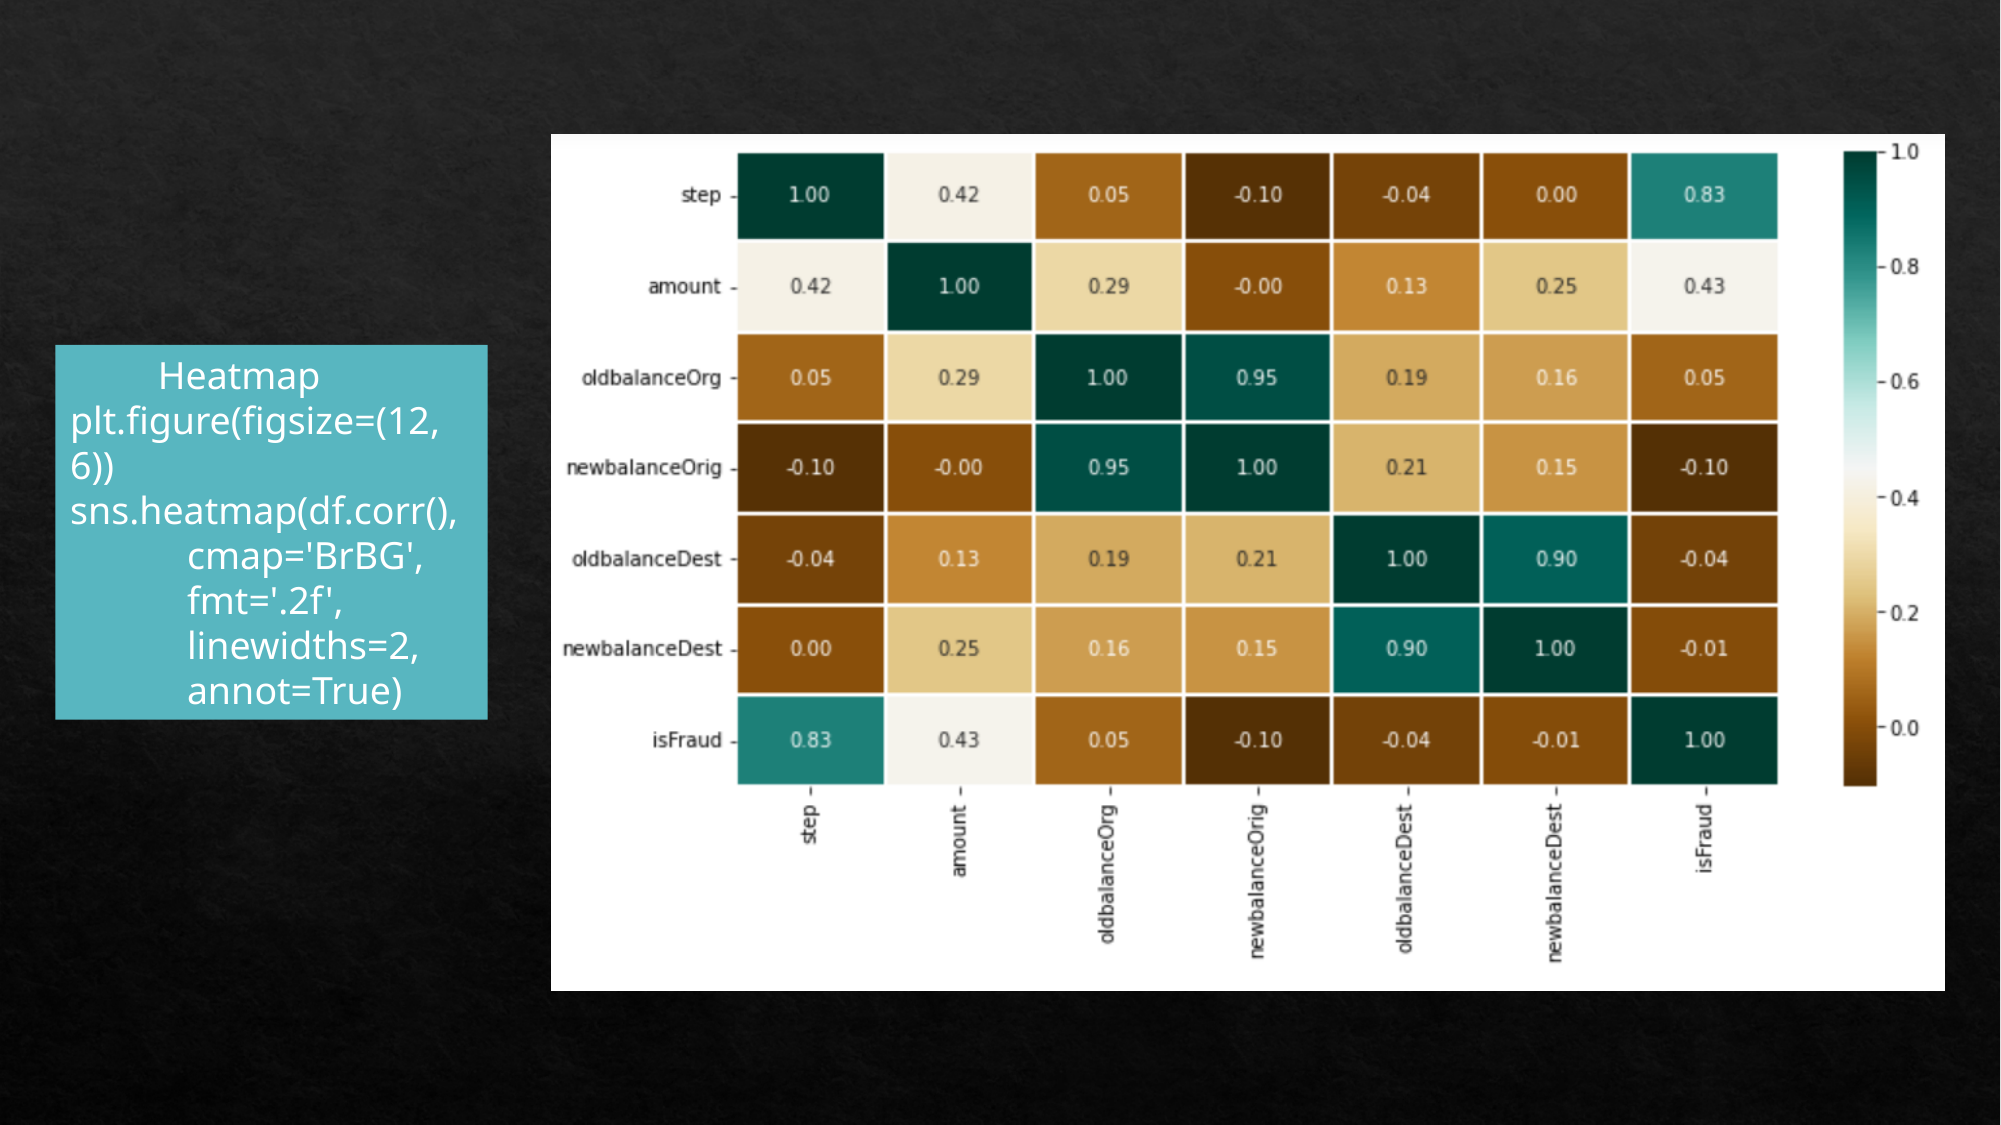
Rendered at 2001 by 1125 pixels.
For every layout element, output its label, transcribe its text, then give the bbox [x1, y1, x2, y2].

text_box Heatmap plt.figure(figsize=(12, 6)) sns.heatmap(df.corr(), cmap='BrBG', fmt='.2f', linewidths=2, annot=True) [55, 344, 488, 720]
picture [551, 134, 1945, 991]
